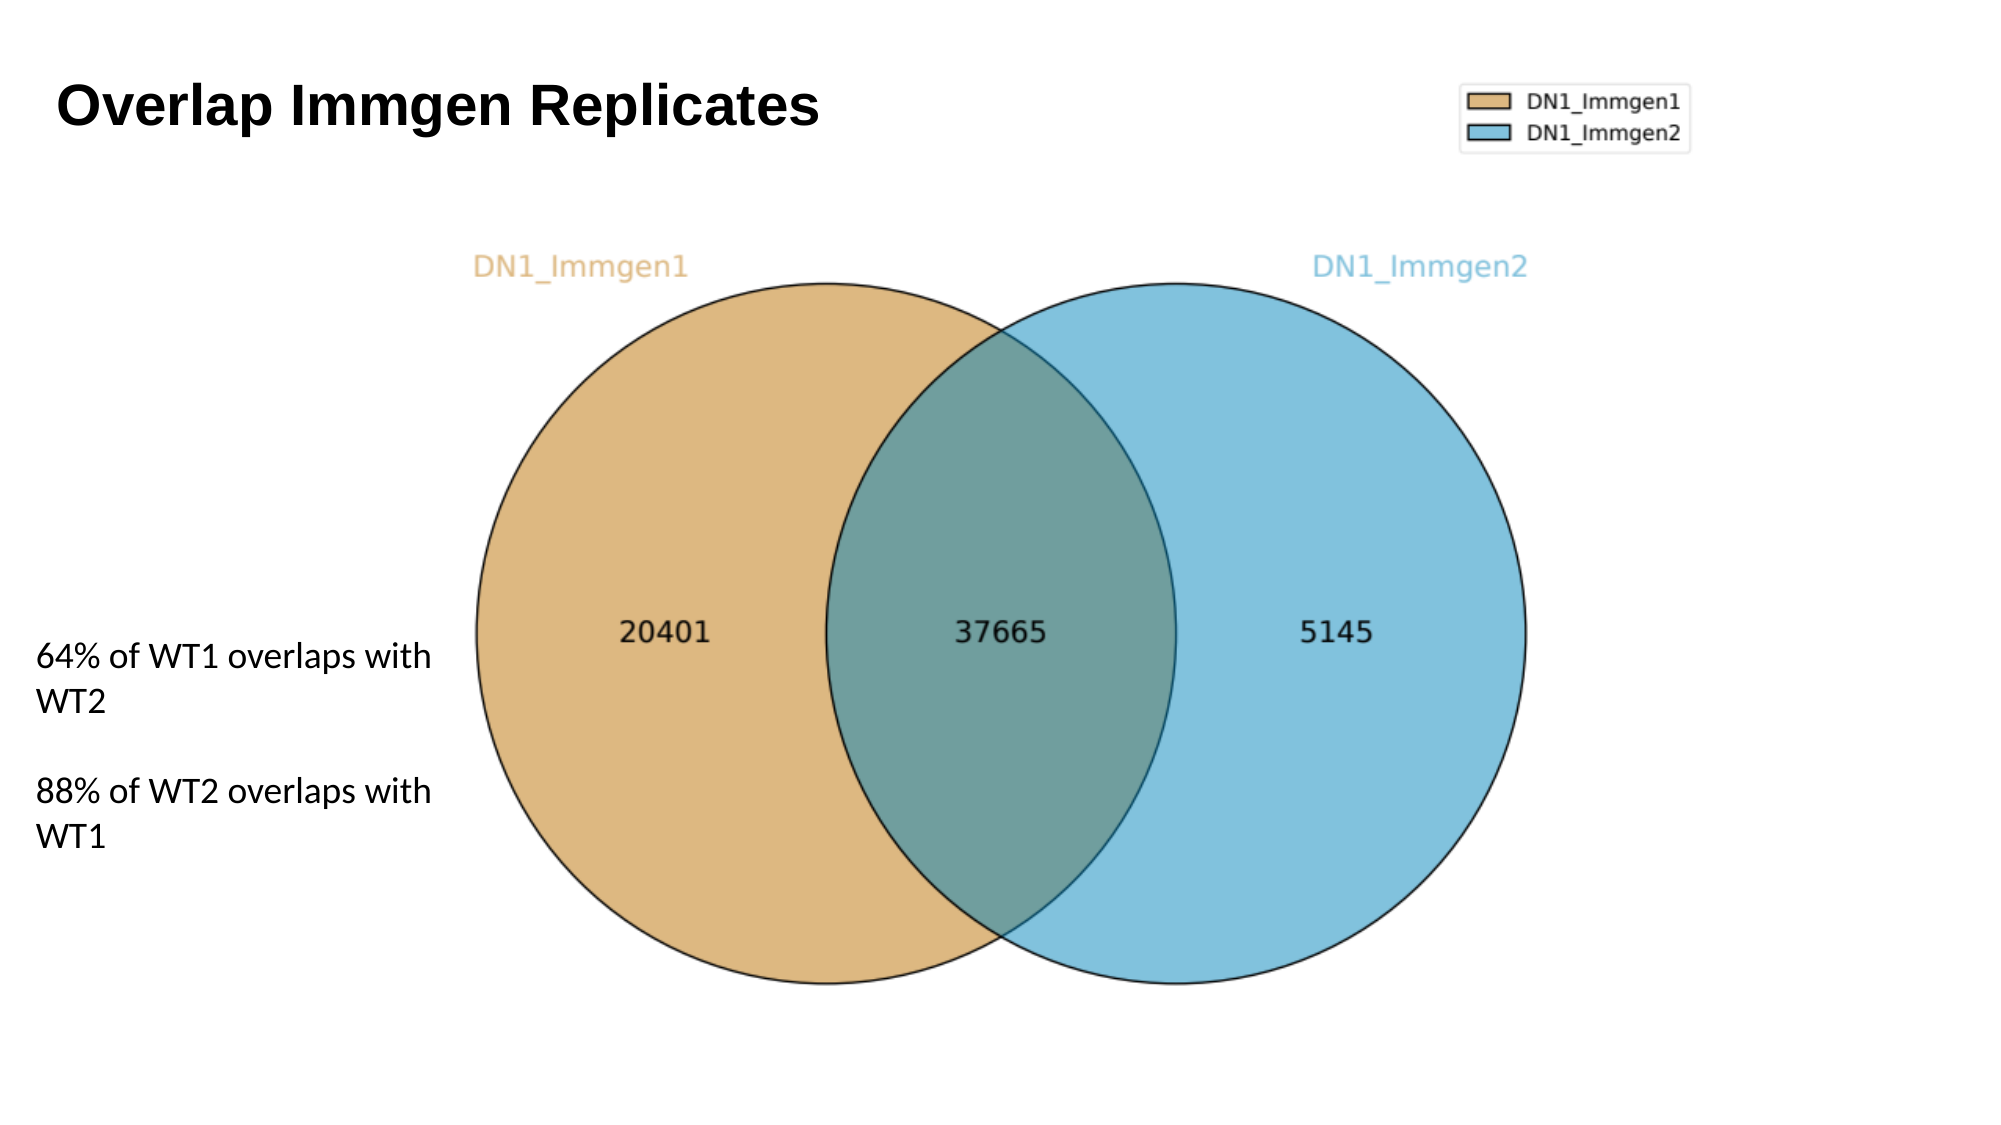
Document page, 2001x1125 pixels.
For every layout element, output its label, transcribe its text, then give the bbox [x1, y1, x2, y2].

text_box 64% of WT1 overlaps with WT2 88% of WT2 overlaps with WT1 [21, 623, 287, 954]
text_box Overlap Immgen Replicates [42, 59, 287, 145]
picture [287, 59, 1713, 1066]
